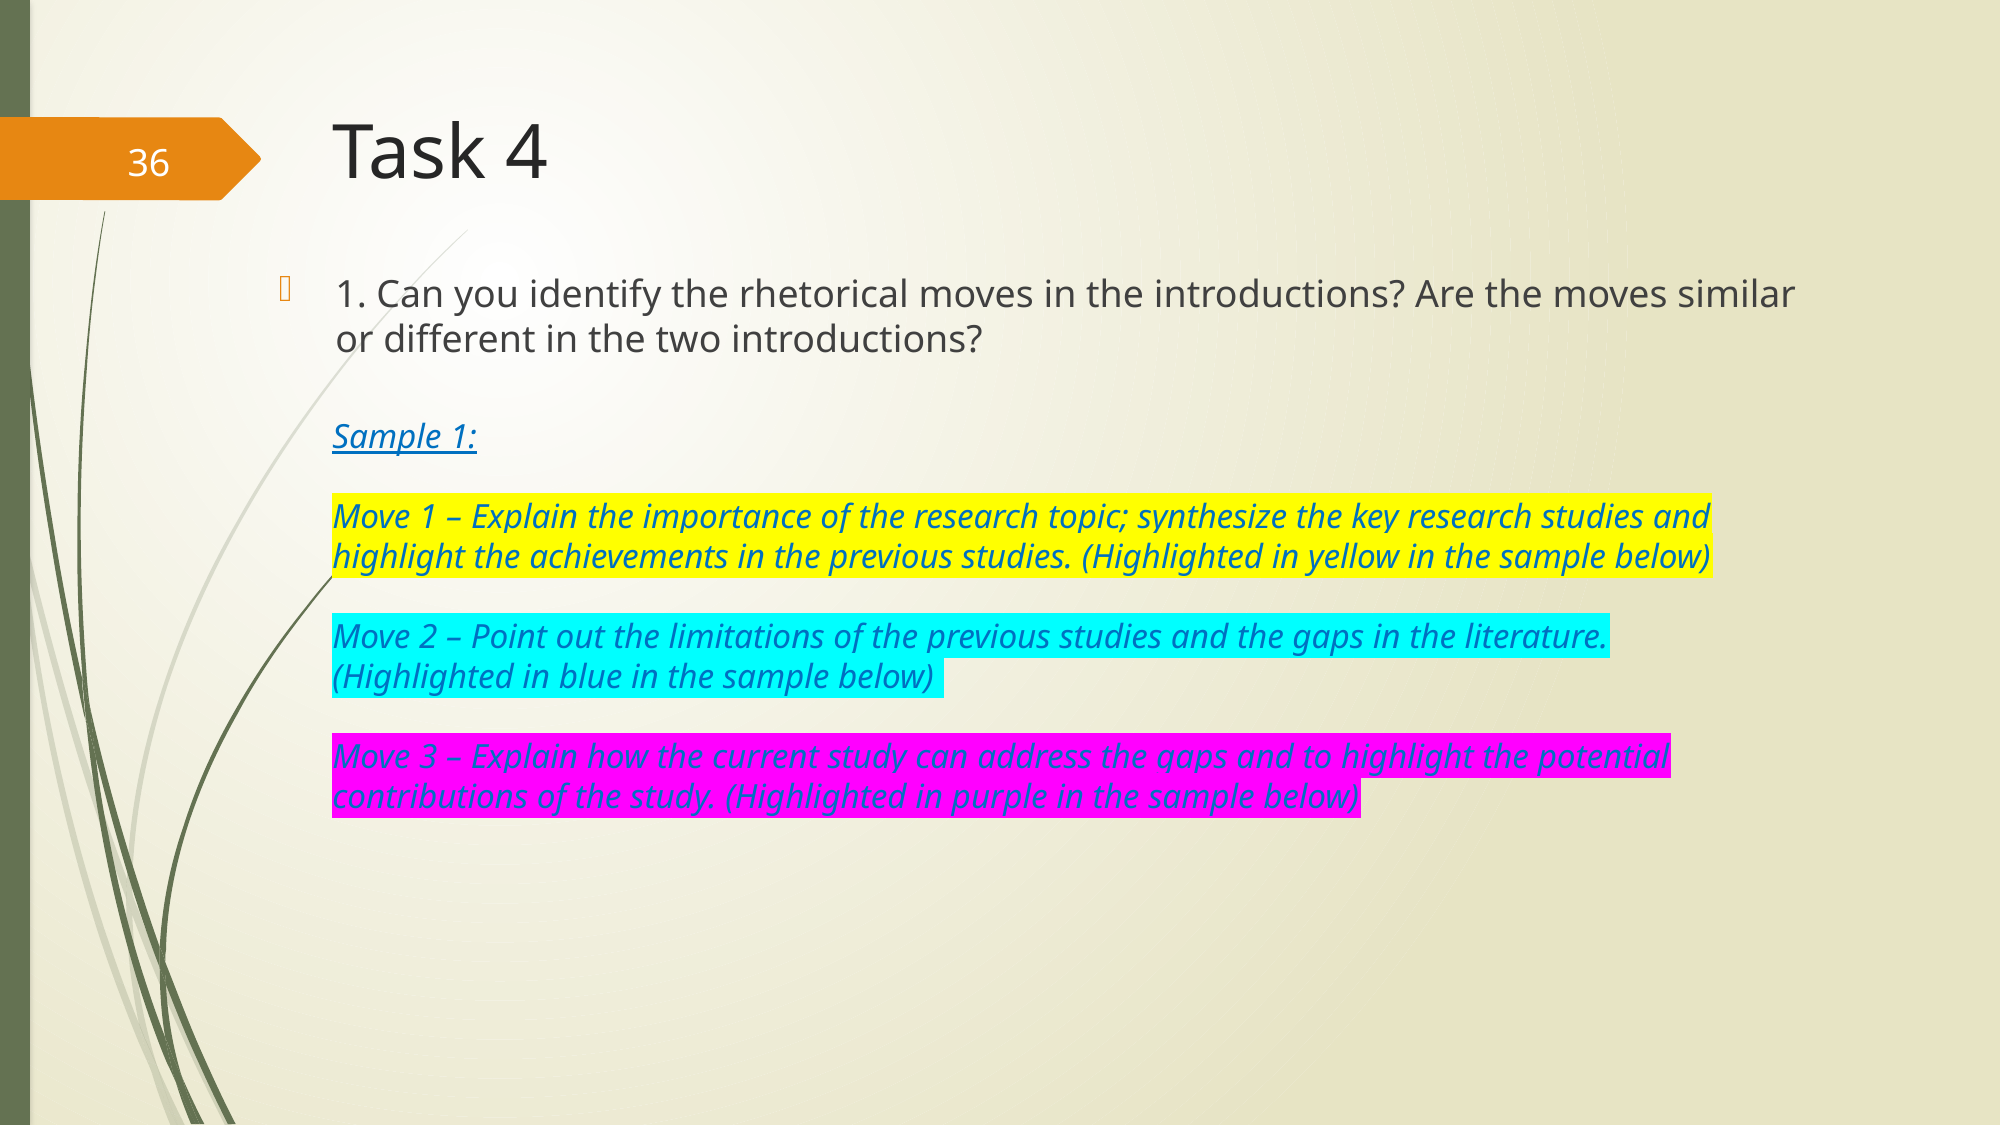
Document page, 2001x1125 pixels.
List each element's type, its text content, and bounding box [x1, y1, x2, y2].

list 1. Can you identify the rhetorical moves in the introductions? Are the moves similar or different in the two introductions? [264, 262, 1834, 1014]
title Task 4 [317, 96, 1780, 262]
text_box Sample 1: Move 1 – Explain the importance of the research topic; synthesize the key research studies and highlight the achievements in the previous studies. (Highlighted in yellow in the sample below) Move 2 – Point out the limitations of the previous studies and the gaps in the literature. (Highlighted in blue in the sample below) Move 3 – Explain how the current study can address the gaps and to highlight the potential contributions of the study. (Highlighted in purple in the sample below) [317, 408, 1780, 823]
text_box 36 [112, 131, 248, 198]
